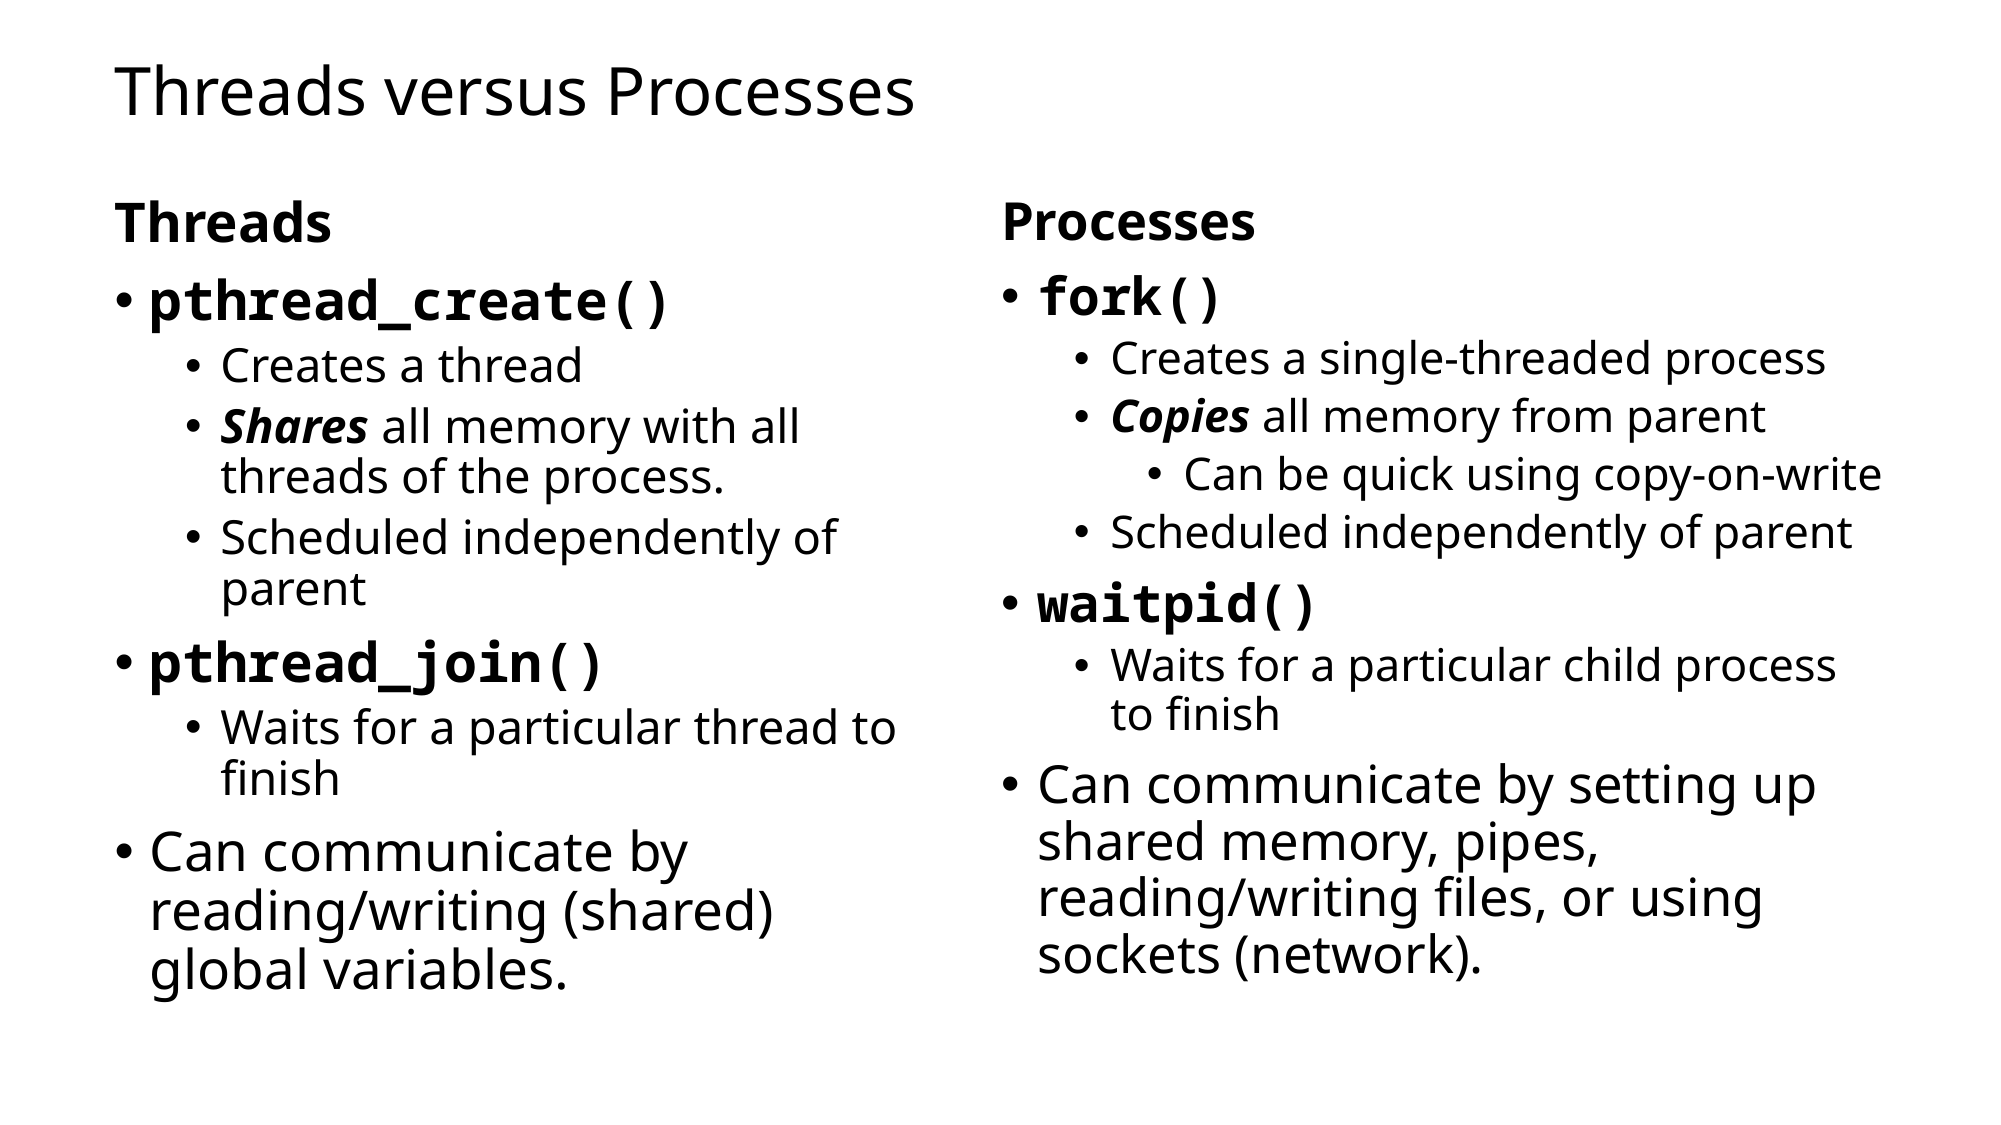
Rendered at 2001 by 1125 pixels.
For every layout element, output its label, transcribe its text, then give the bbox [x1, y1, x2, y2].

title Threads versus Processes [99, 37, 1900, 150]
list Threads pthread_create() Creates a thread Shares all memory with all threads of the process. Scheduled independently of parent pthread_join() Waits for a particular thread to finish Can communicate by reading/writing (shared) global variables. [99, 187, 963, 1013]
list Processes fork() Creates a single-threaded process Copies all memory from parent Can be quick using copy-on-write Scheduled independently of parent waitpid() Waits for a particular child process to finish Can communicate by setting up shared memory, pipes, reading/writing files, or using sockets (network). [985, 187, 1901, 1013]
